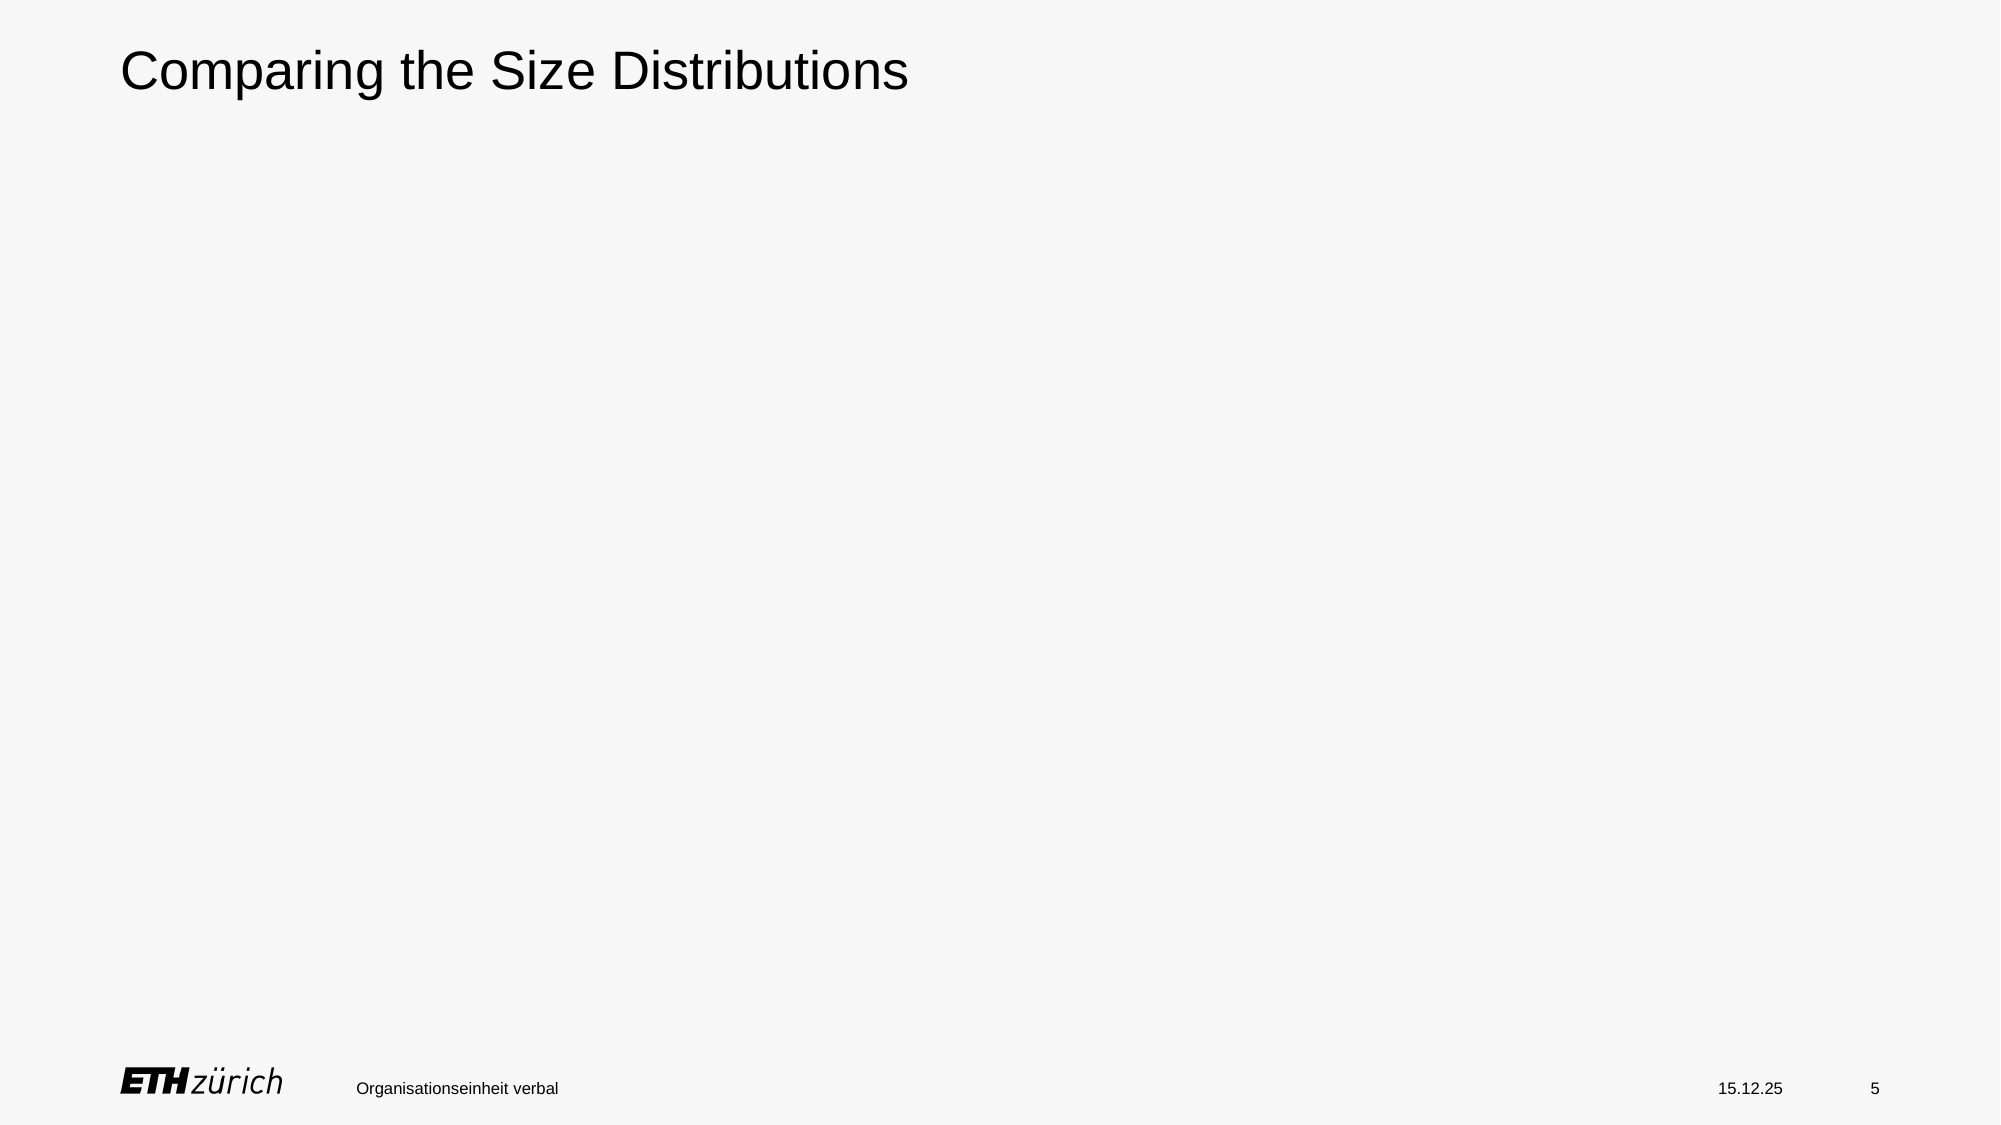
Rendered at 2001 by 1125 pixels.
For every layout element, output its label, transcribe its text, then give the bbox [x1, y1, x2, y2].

slide_number 5 [1827, 1069, 1880, 1106]
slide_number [1718, 1069, 1819, 1106]
title Comparing the Size Distributions [120, 42, 1880, 191]
picture [120, 1067, 282, 1094]
footer Organisationseinheit verbal [356, 1069, 1243, 1106]
